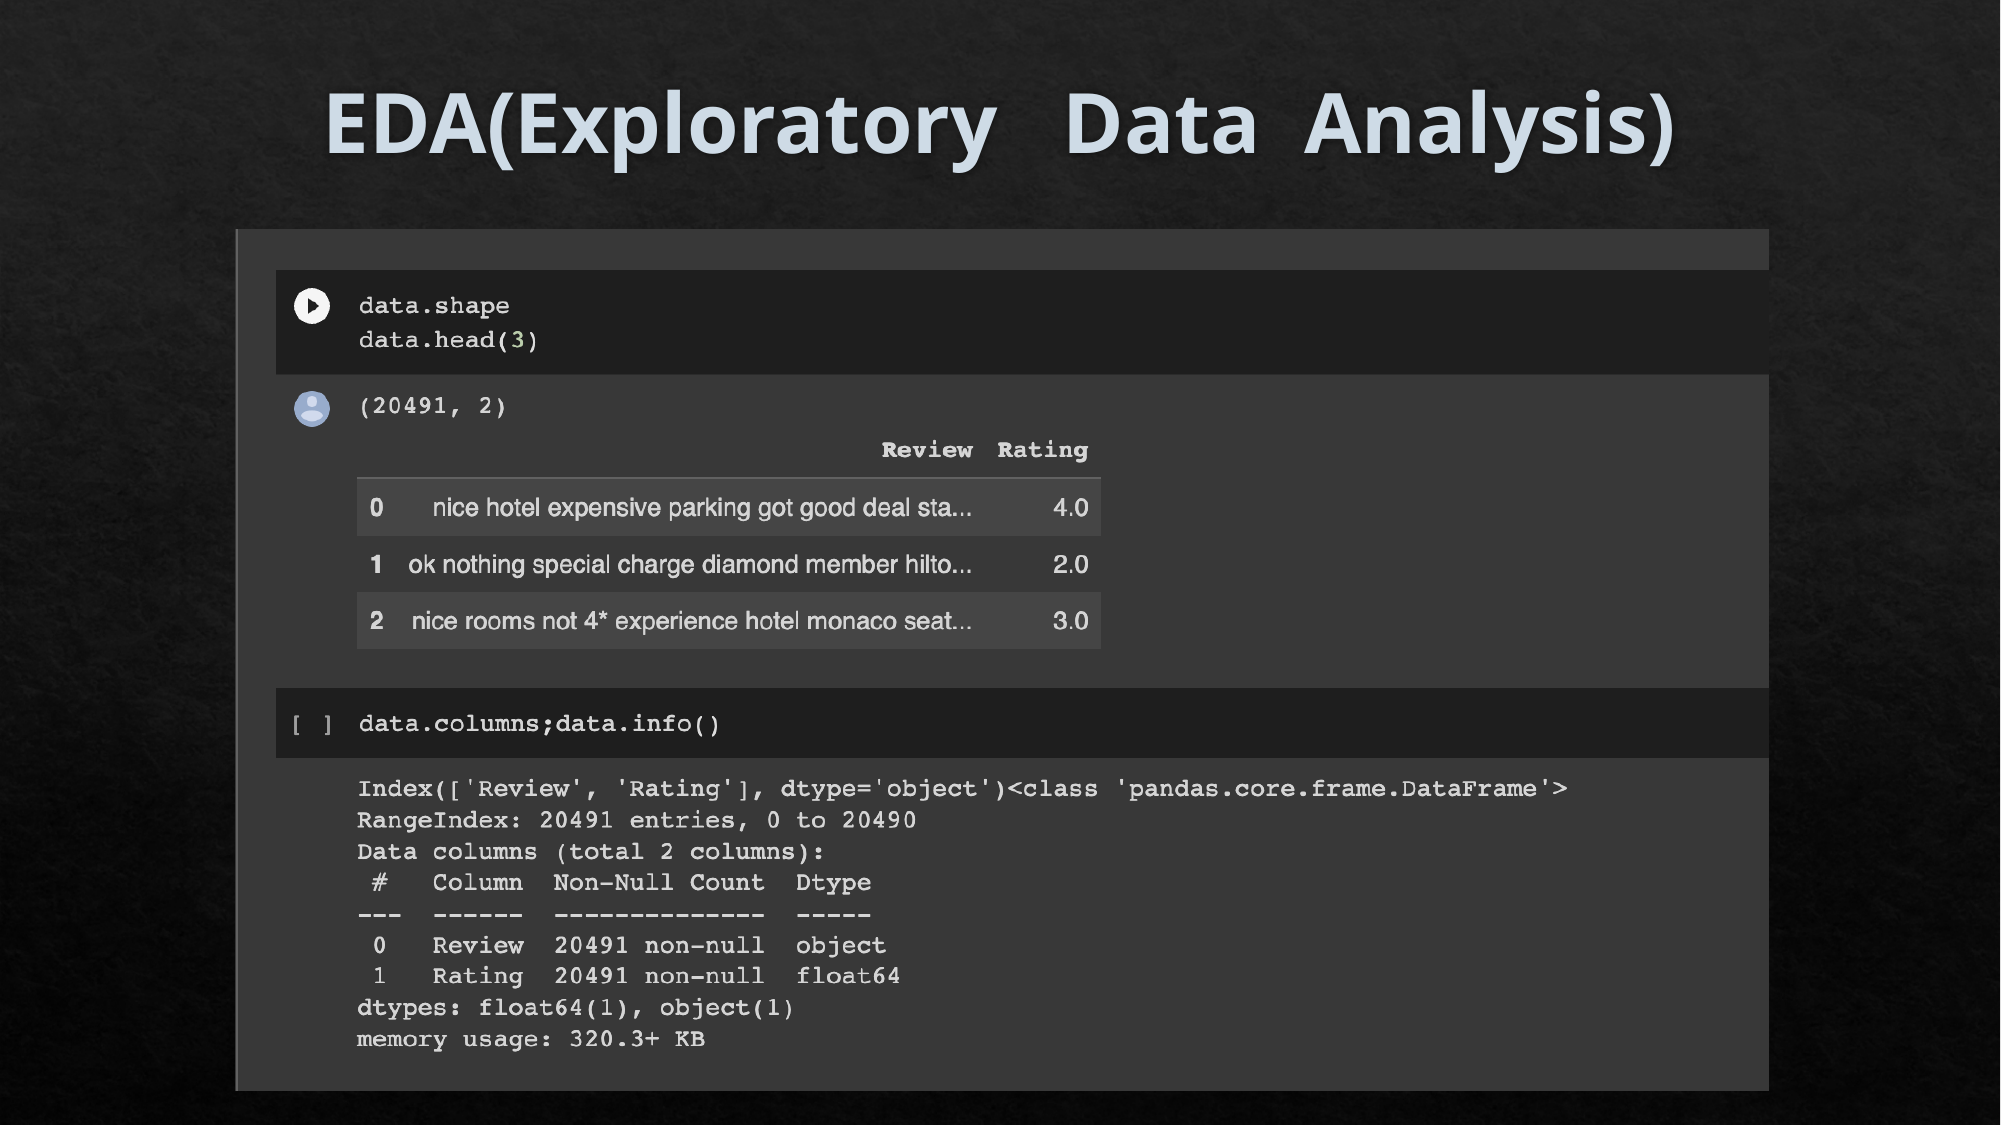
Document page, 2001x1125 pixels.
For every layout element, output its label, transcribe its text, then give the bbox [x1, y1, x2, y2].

picture [0, 0, 2001, 1125]
title EDA(Exploratory Data Analysis) [150, 23, 1850, 230]
